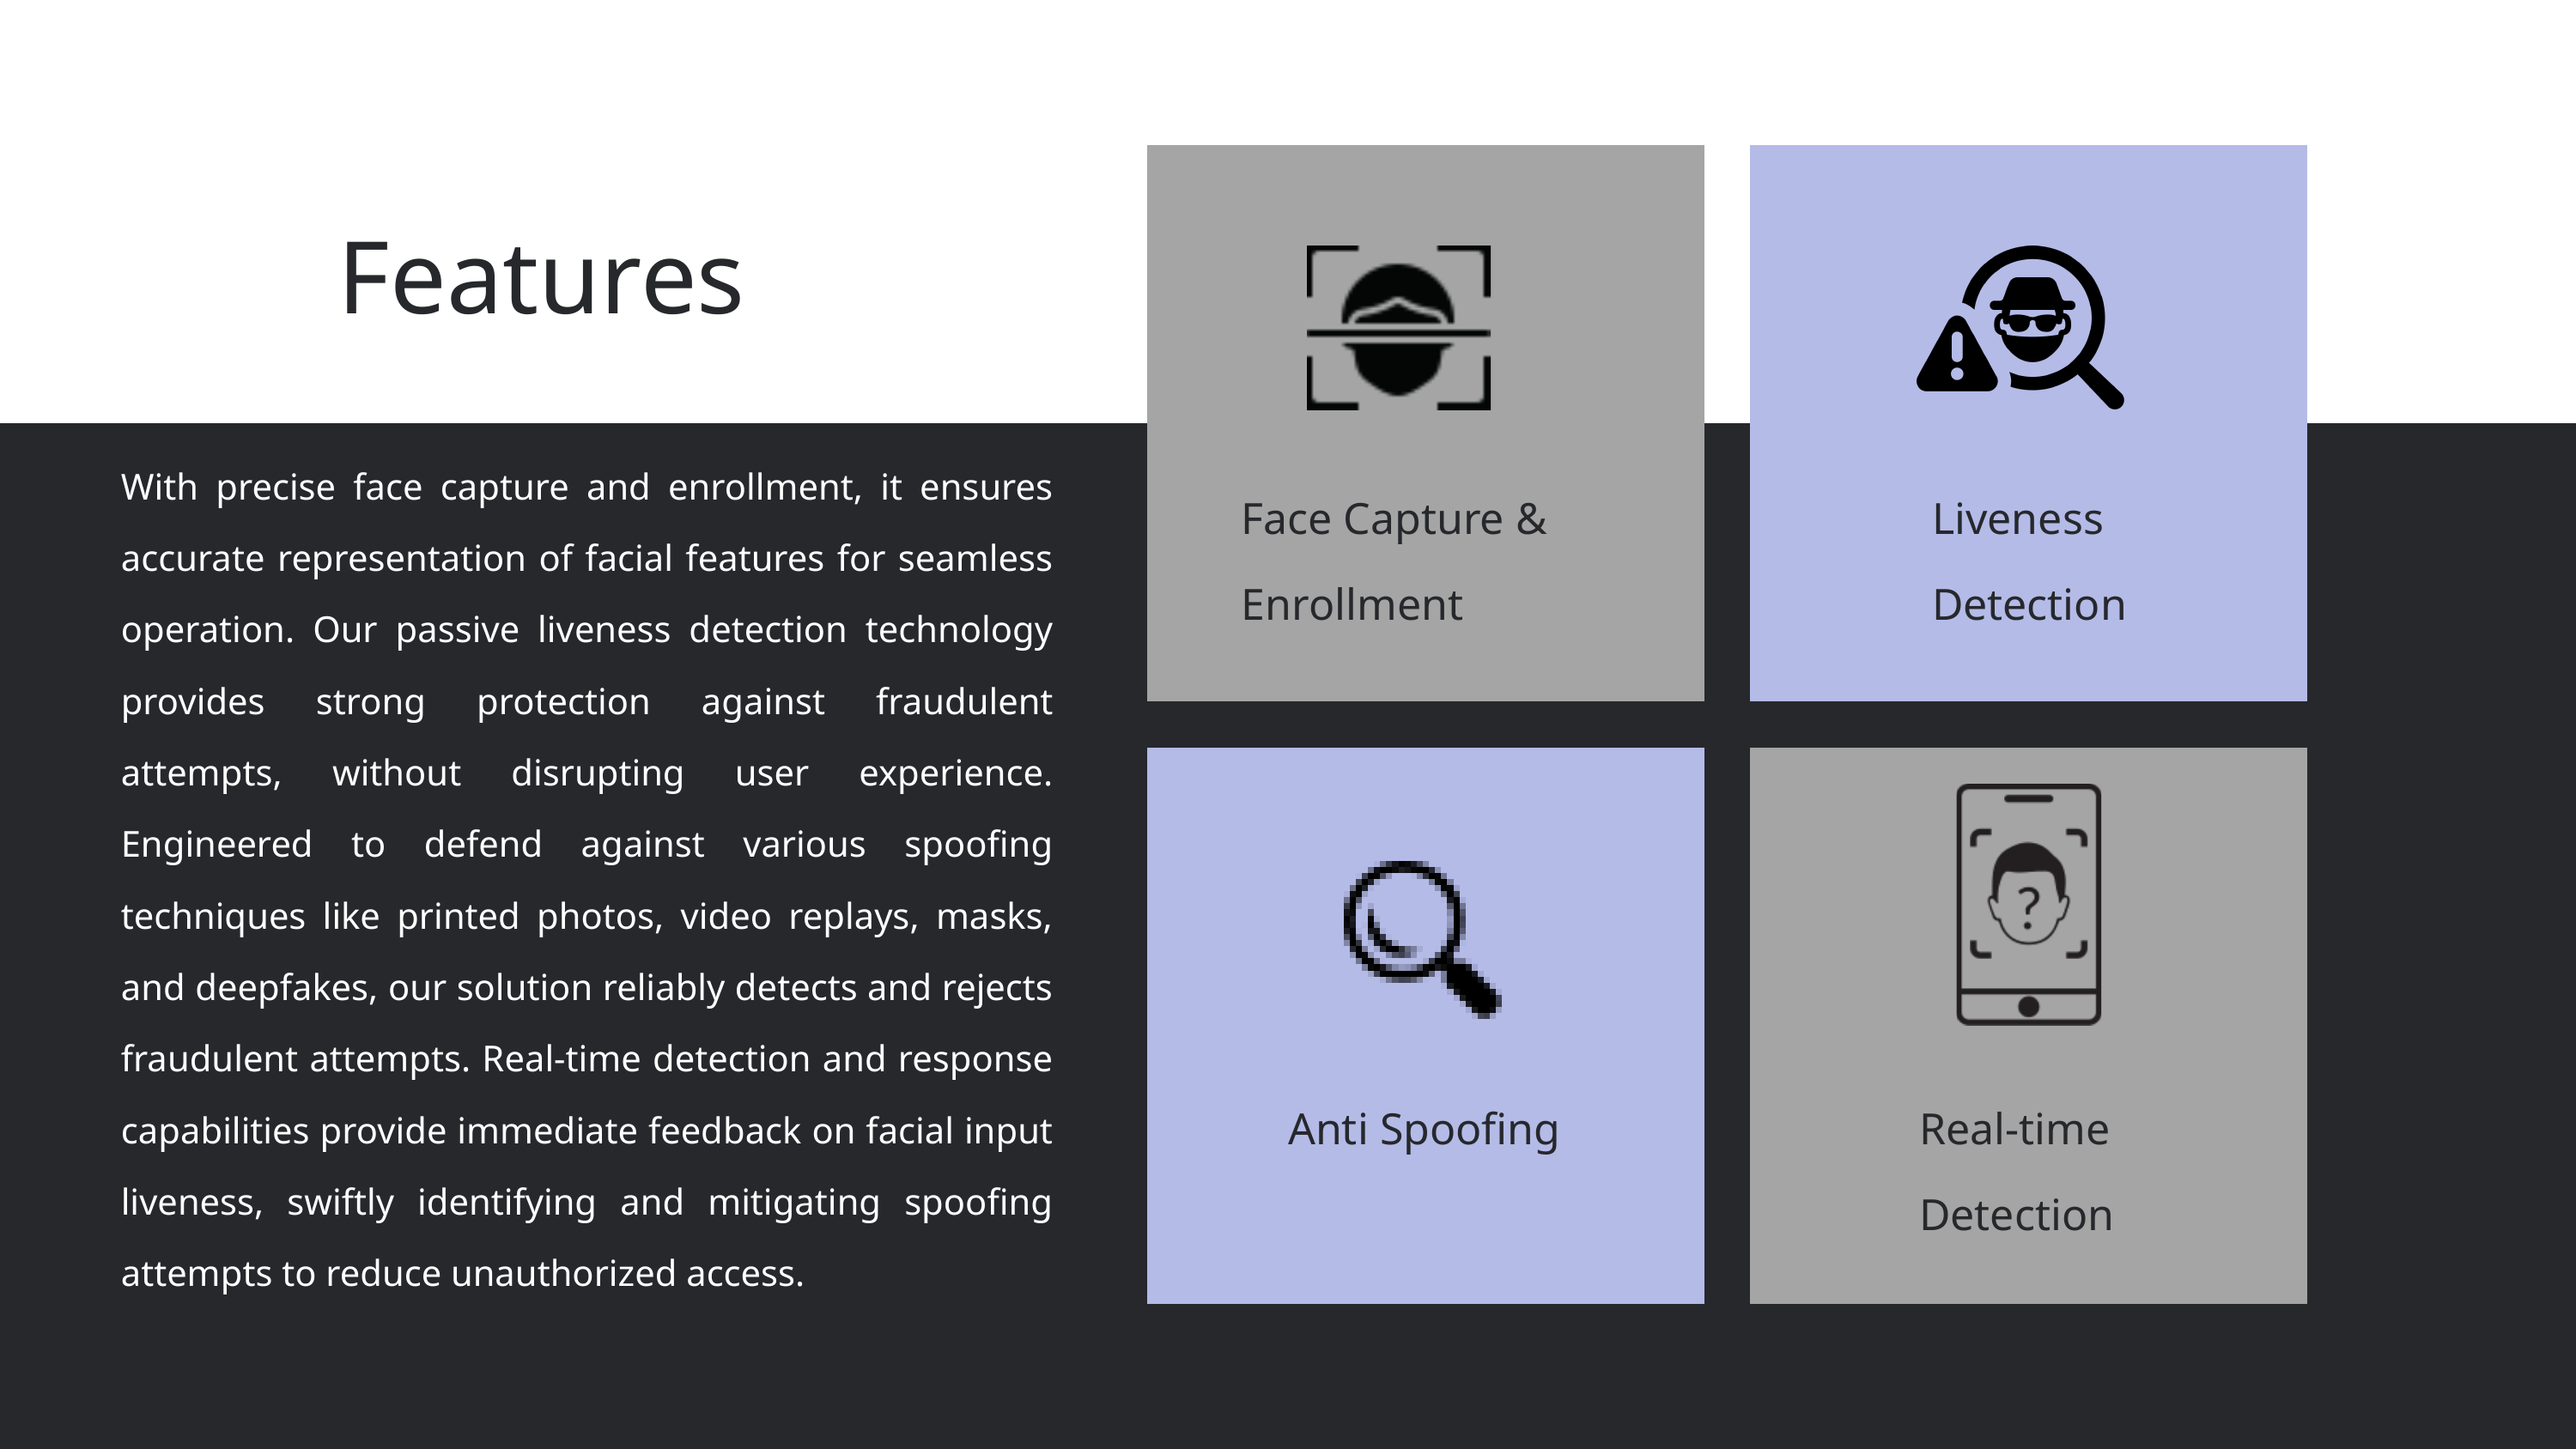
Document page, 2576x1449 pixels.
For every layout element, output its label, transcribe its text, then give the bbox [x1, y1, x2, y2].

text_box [0, 422, 2576, 1449]
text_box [1750, 747, 2308, 1304]
text_box Features [337, 193, 836, 334]
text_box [1146, 144, 2308, 702]
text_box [1146, 747, 1705, 1304]
